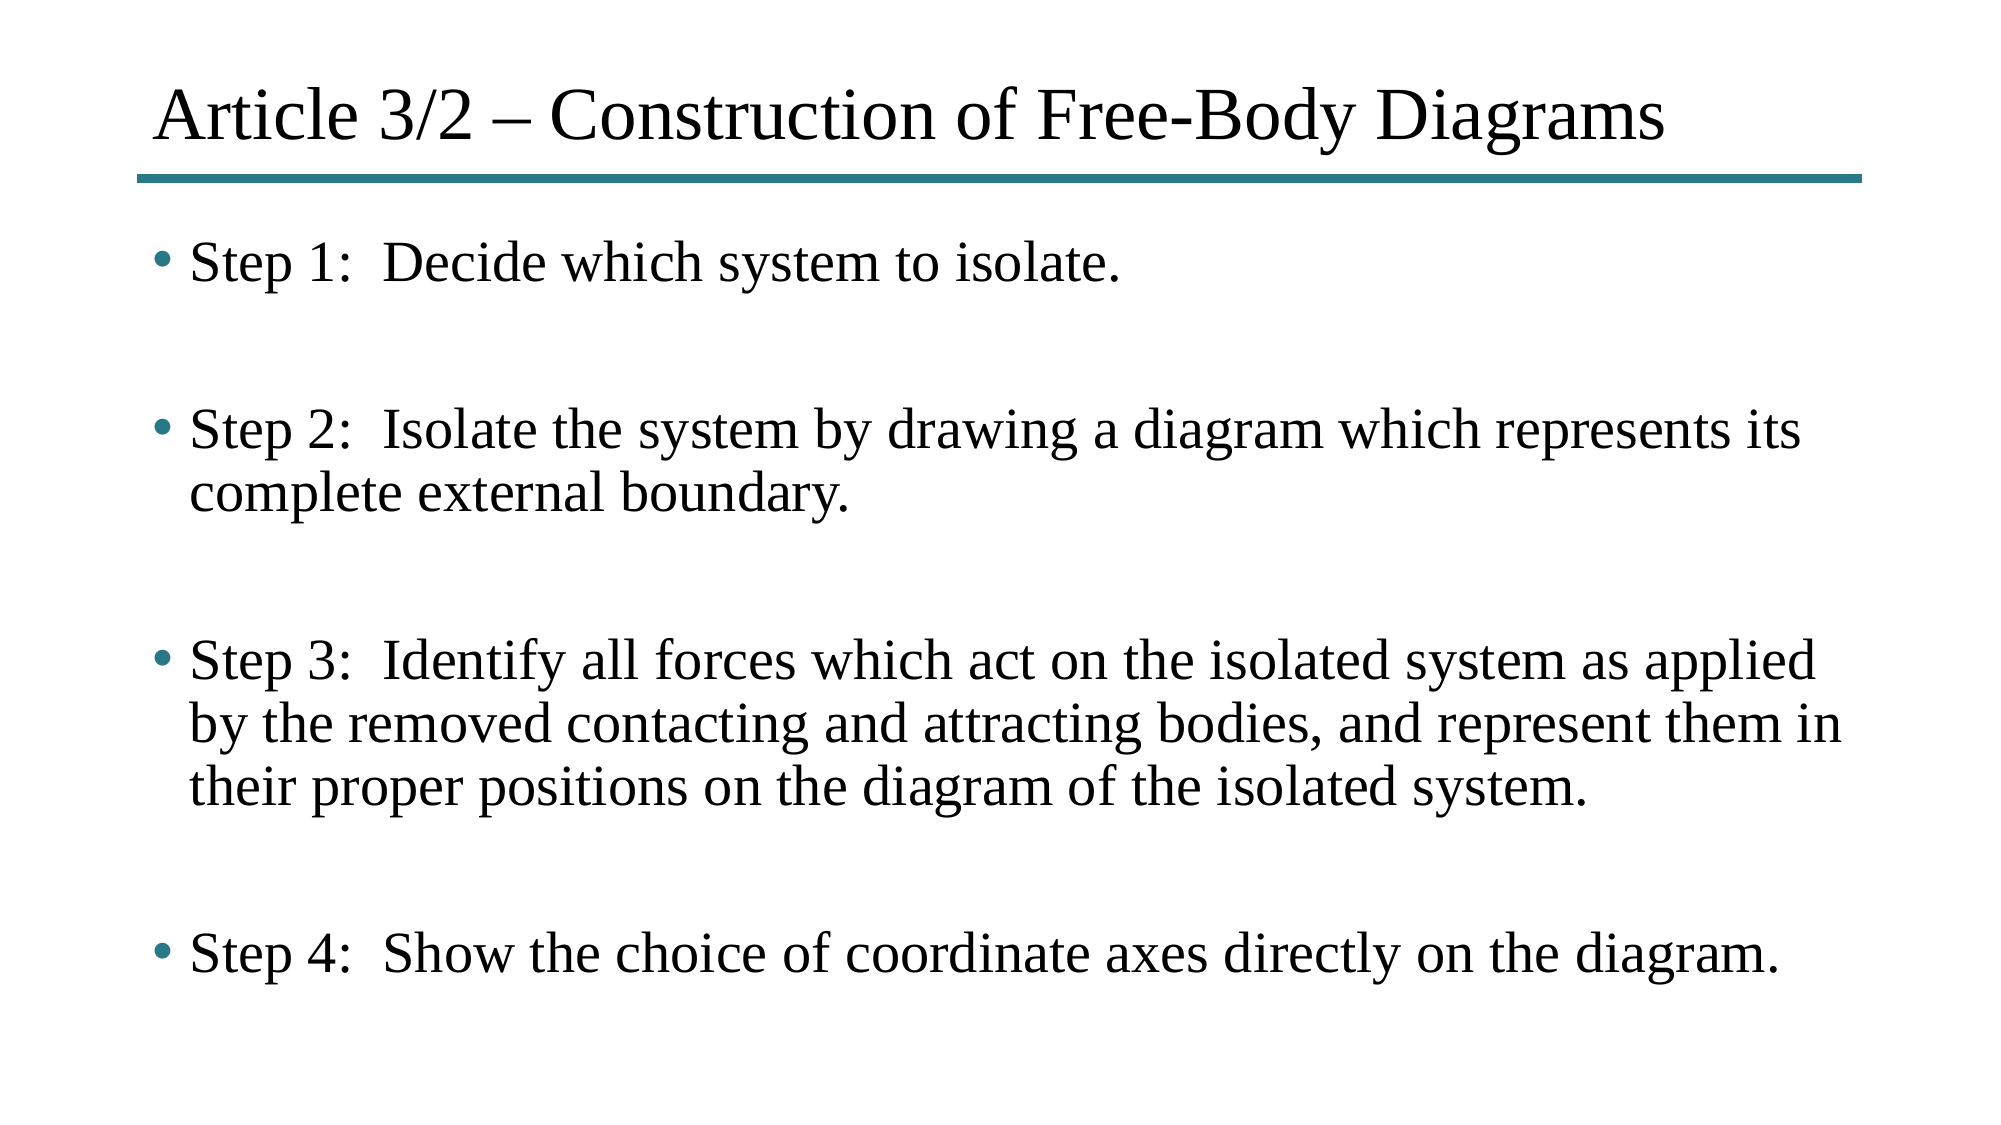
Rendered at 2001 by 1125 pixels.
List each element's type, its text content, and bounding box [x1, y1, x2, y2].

title Article 3/2 – Construction of Free-Body Diagrams [137, 59, 1863, 170]
list Step 1: Decide which system to isolate. Step 2: Isolate the system by drawing a diagram which represents its complete external boundary. Step 3: Identify all forces which act on the isolated system as applied by the removed contacting and attracting bodies, and represent them in their proper positions on the diagram of the isolated system. Step 4: Show the choice of coordinate axes directly on the diagram. [137, 223, 1863, 1091]
